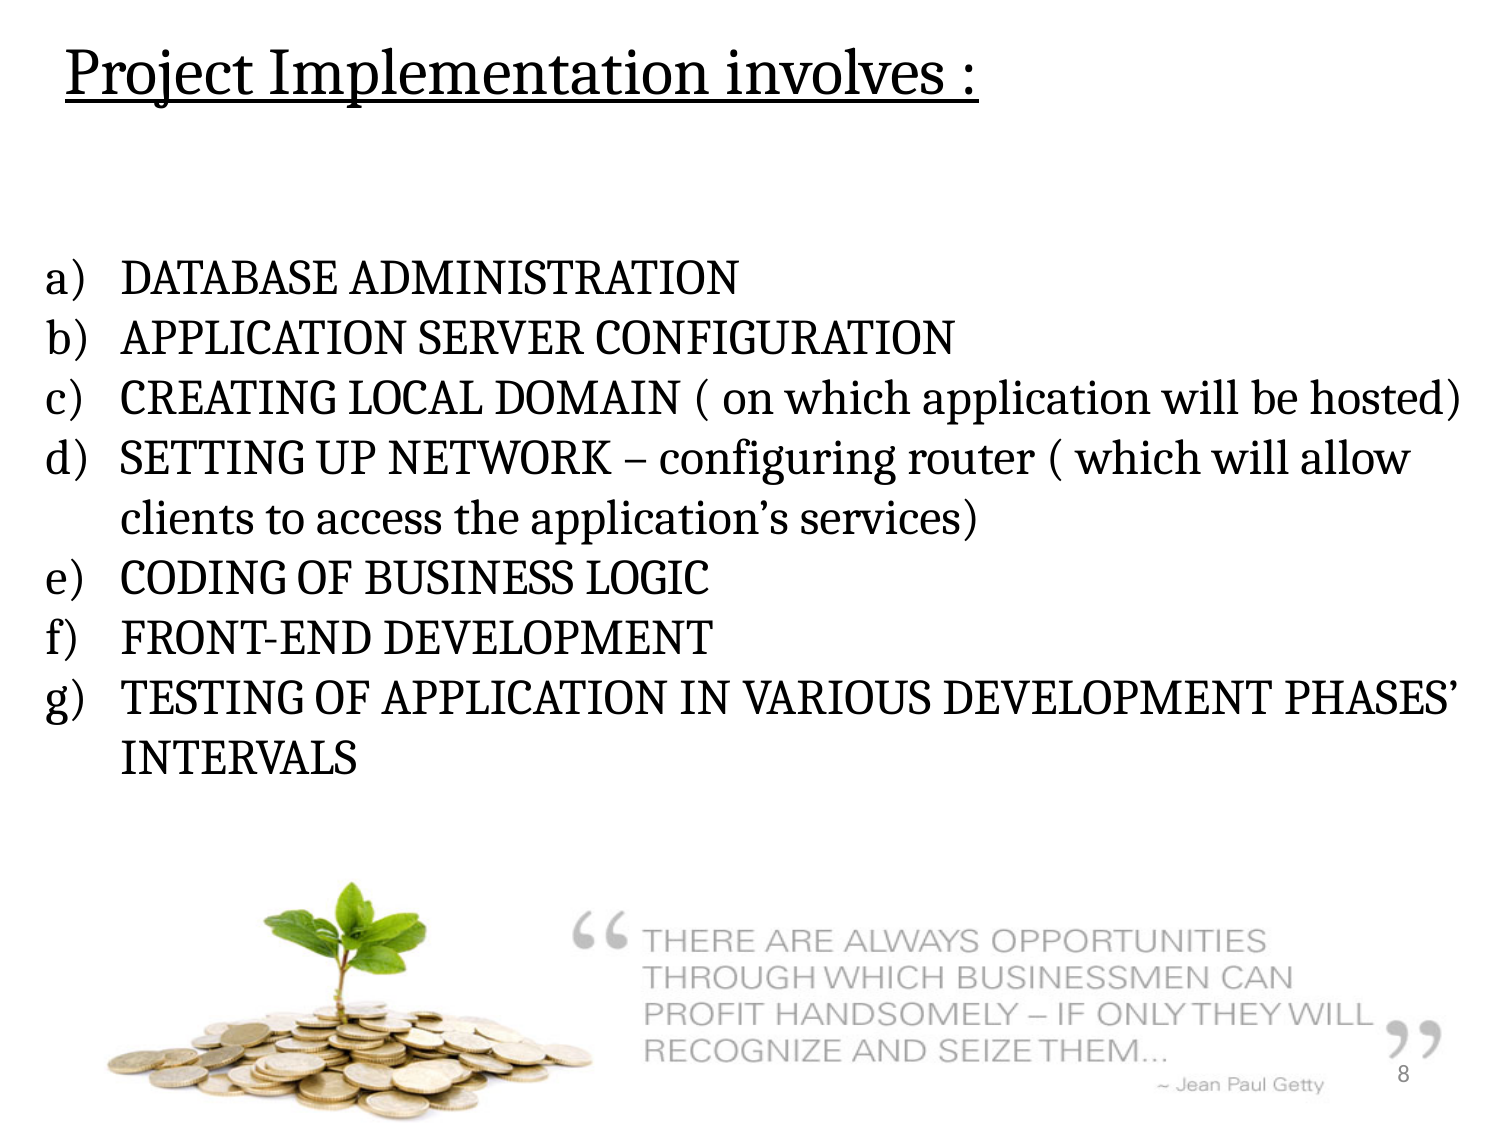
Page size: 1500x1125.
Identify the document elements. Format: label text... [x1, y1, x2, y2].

text_box Project Implementation involves : [49, 20, 1400, 116]
picture [46, 869, 1468, 1125]
text_box DATABASE ADMINISTRATION APPLICATION SERVER CONFIGURATION CREATING LOCAL DOMAIN ( on which application will be hosted) SETTING UP NETWORK – configuring router ( which will allow clients to access the application’s services) CODING OF BUSINESS LOGIC FRONT-END DEVELOPMENT TESTING OF APPLICATION IN VARIOUS DEVELOPMENT PHASES’ INTERVALS [30, 237, 1486, 793]
